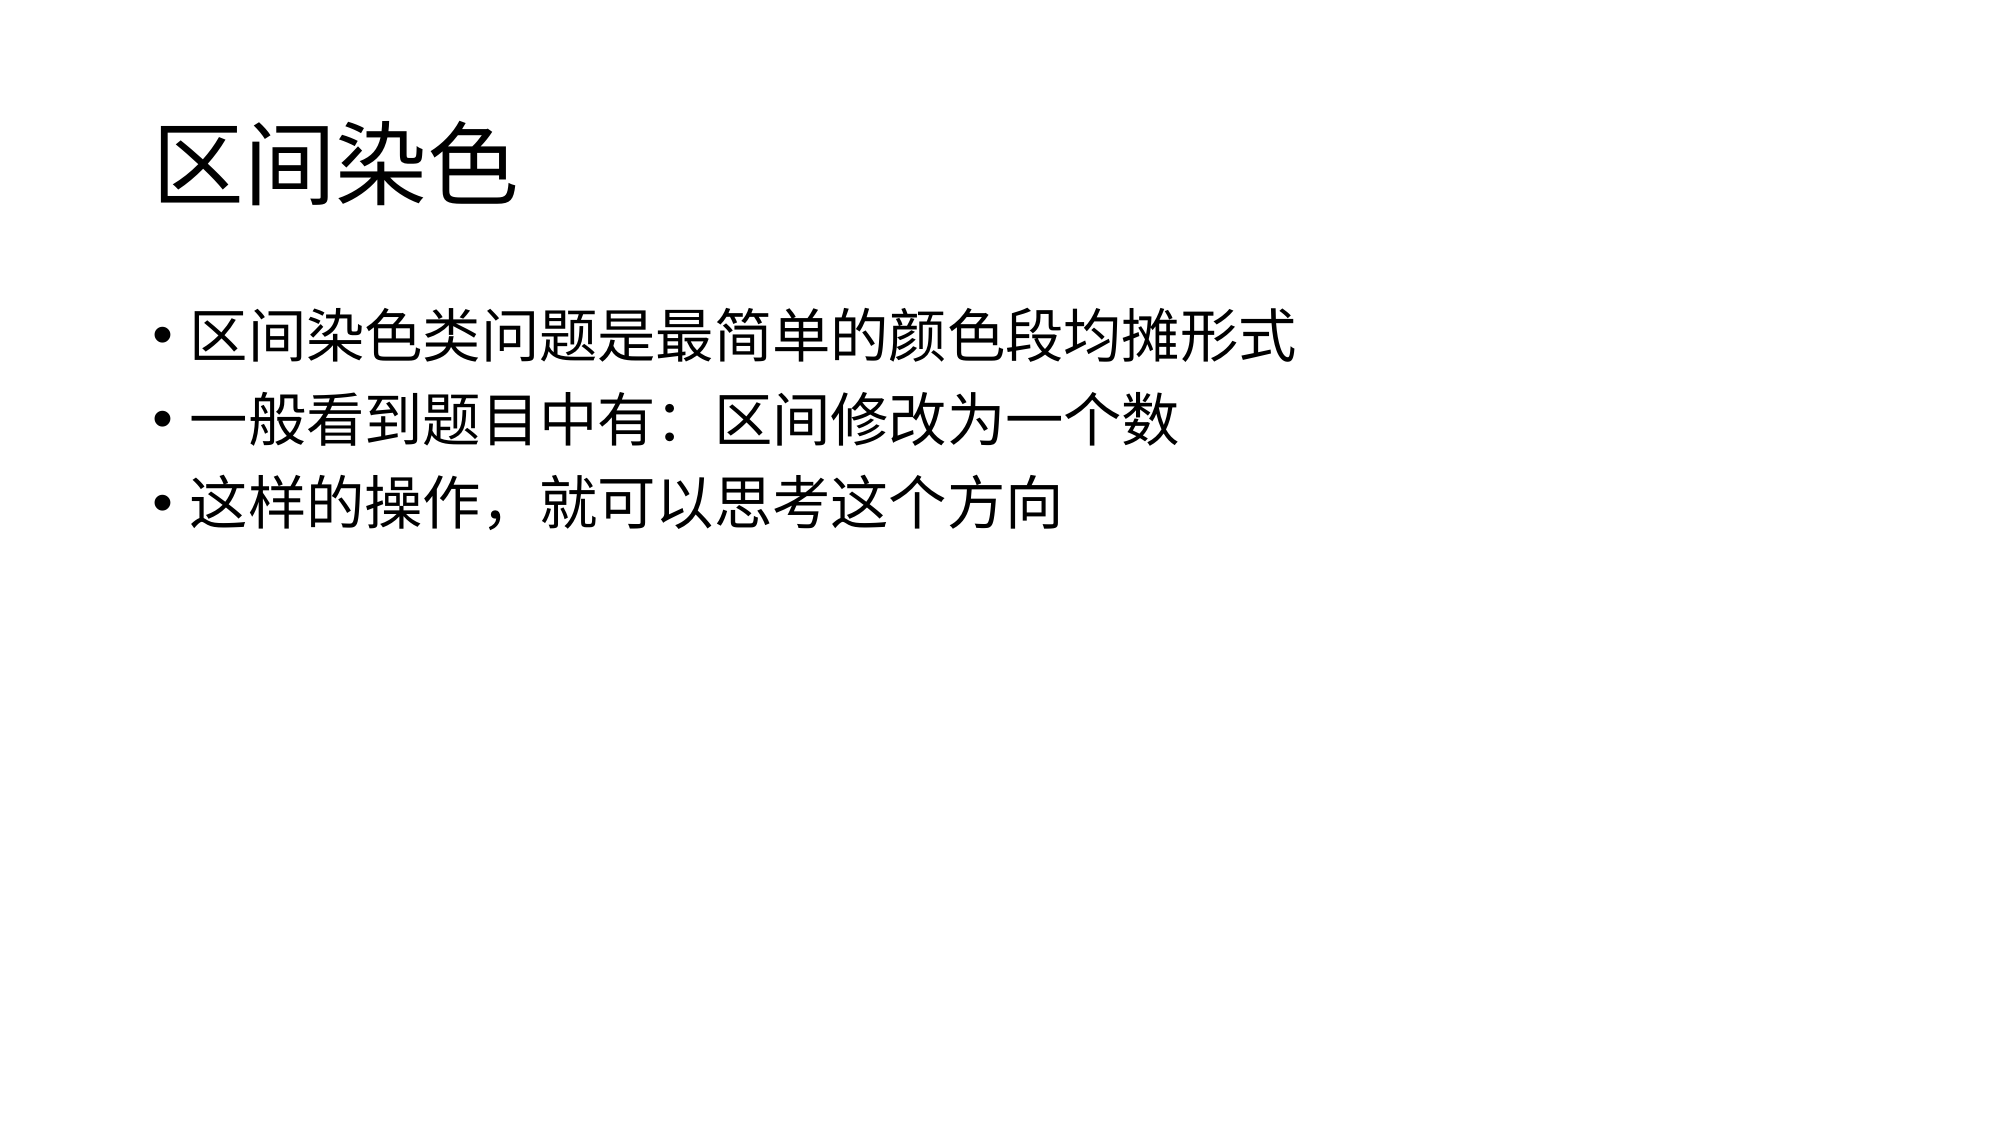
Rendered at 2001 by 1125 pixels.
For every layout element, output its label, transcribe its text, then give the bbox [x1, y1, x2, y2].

title 区间染色 [137, 59, 1863, 278]
list 区间染色类问题是最简单的颜色段均摊形式 一般看到题目中有：区间修改为一个数 这样的操作，就可以思考这个方向 [137, 299, 1863, 1014]
